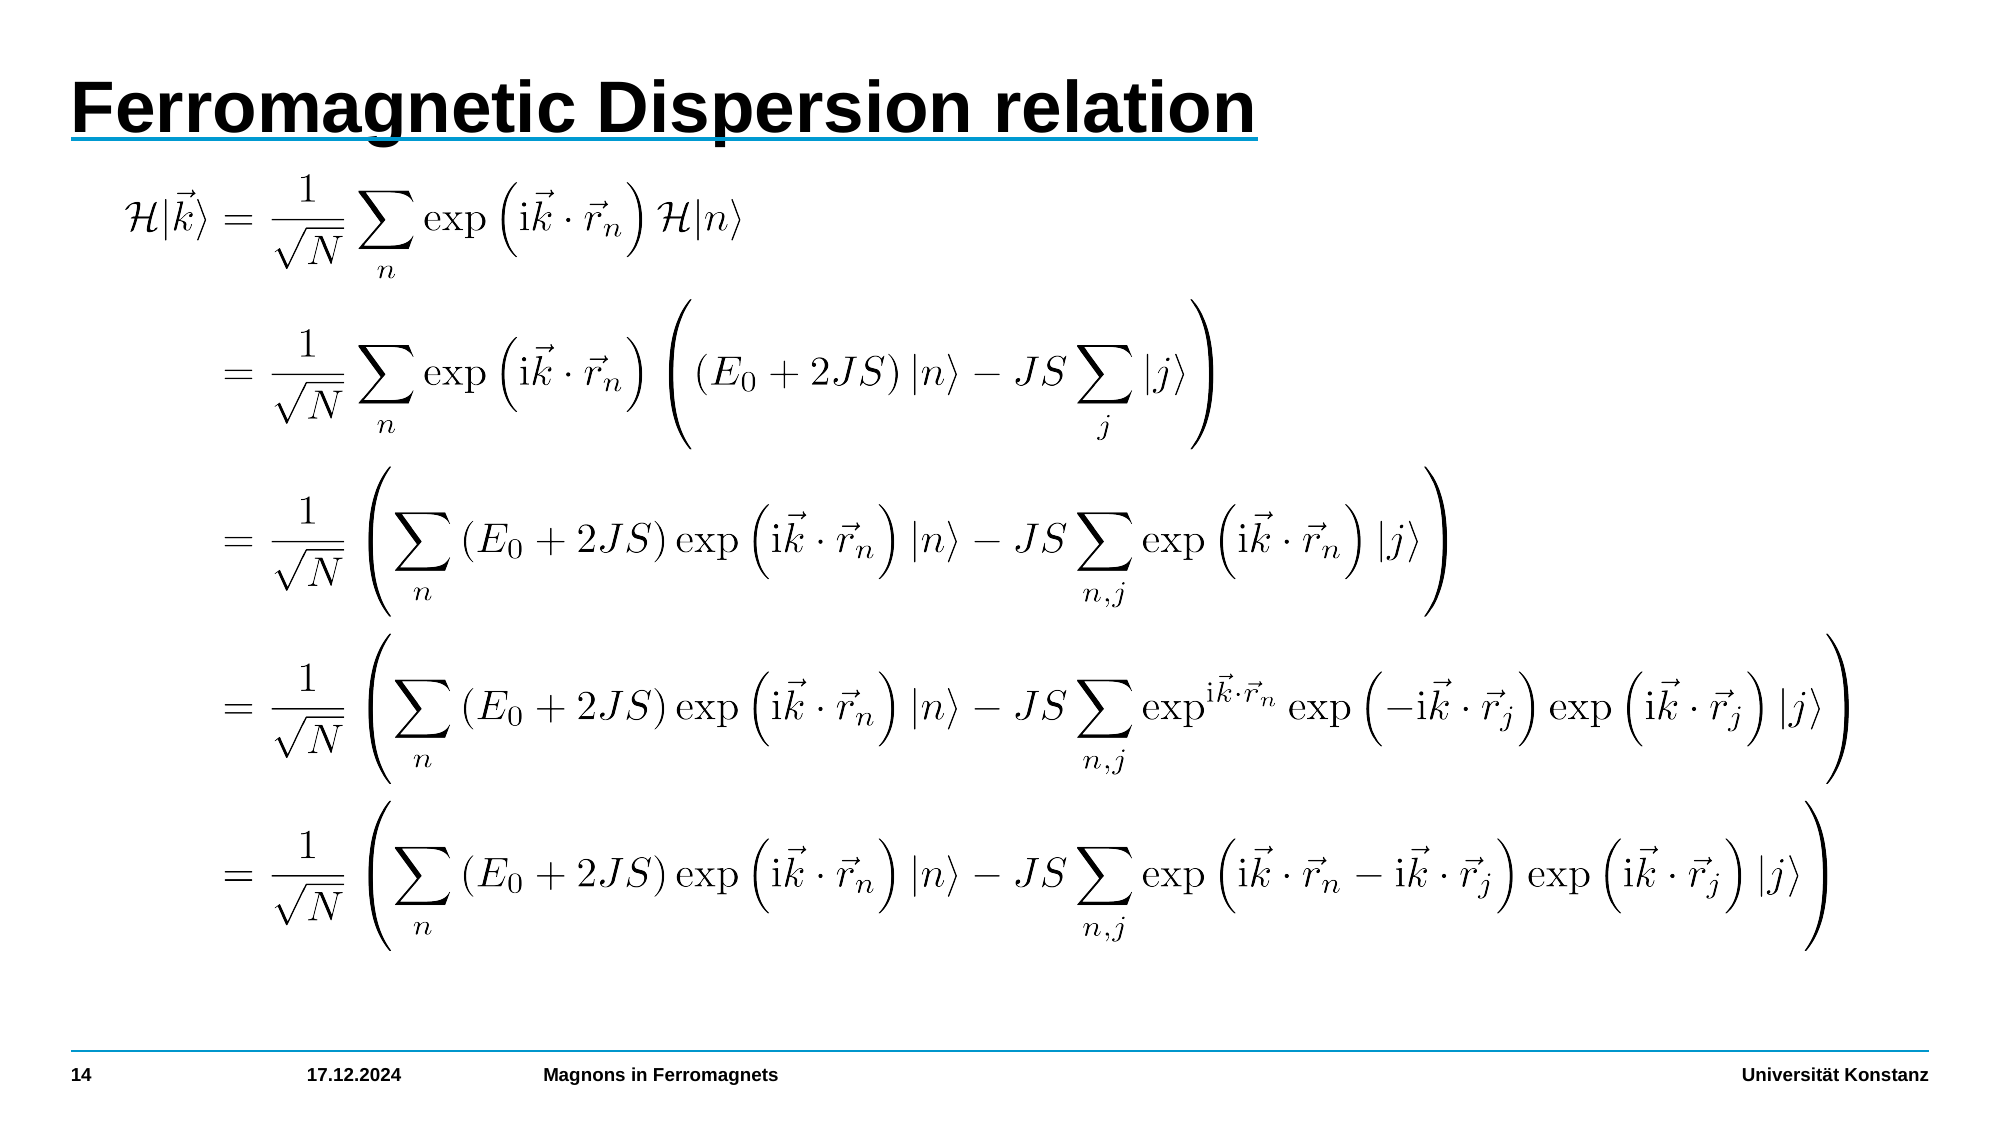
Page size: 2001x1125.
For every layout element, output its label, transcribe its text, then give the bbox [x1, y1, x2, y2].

title Ferromagnetic Dispersion relation [70, 66, 1457, 268]
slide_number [306, 1058, 512, 1094]
picture [125, 174, 1849, 952]
footer Magnons in Ferromagnets [543, 1058, 1489, 1094]
slide_number 14 [70, 1058, 276, 1094]
